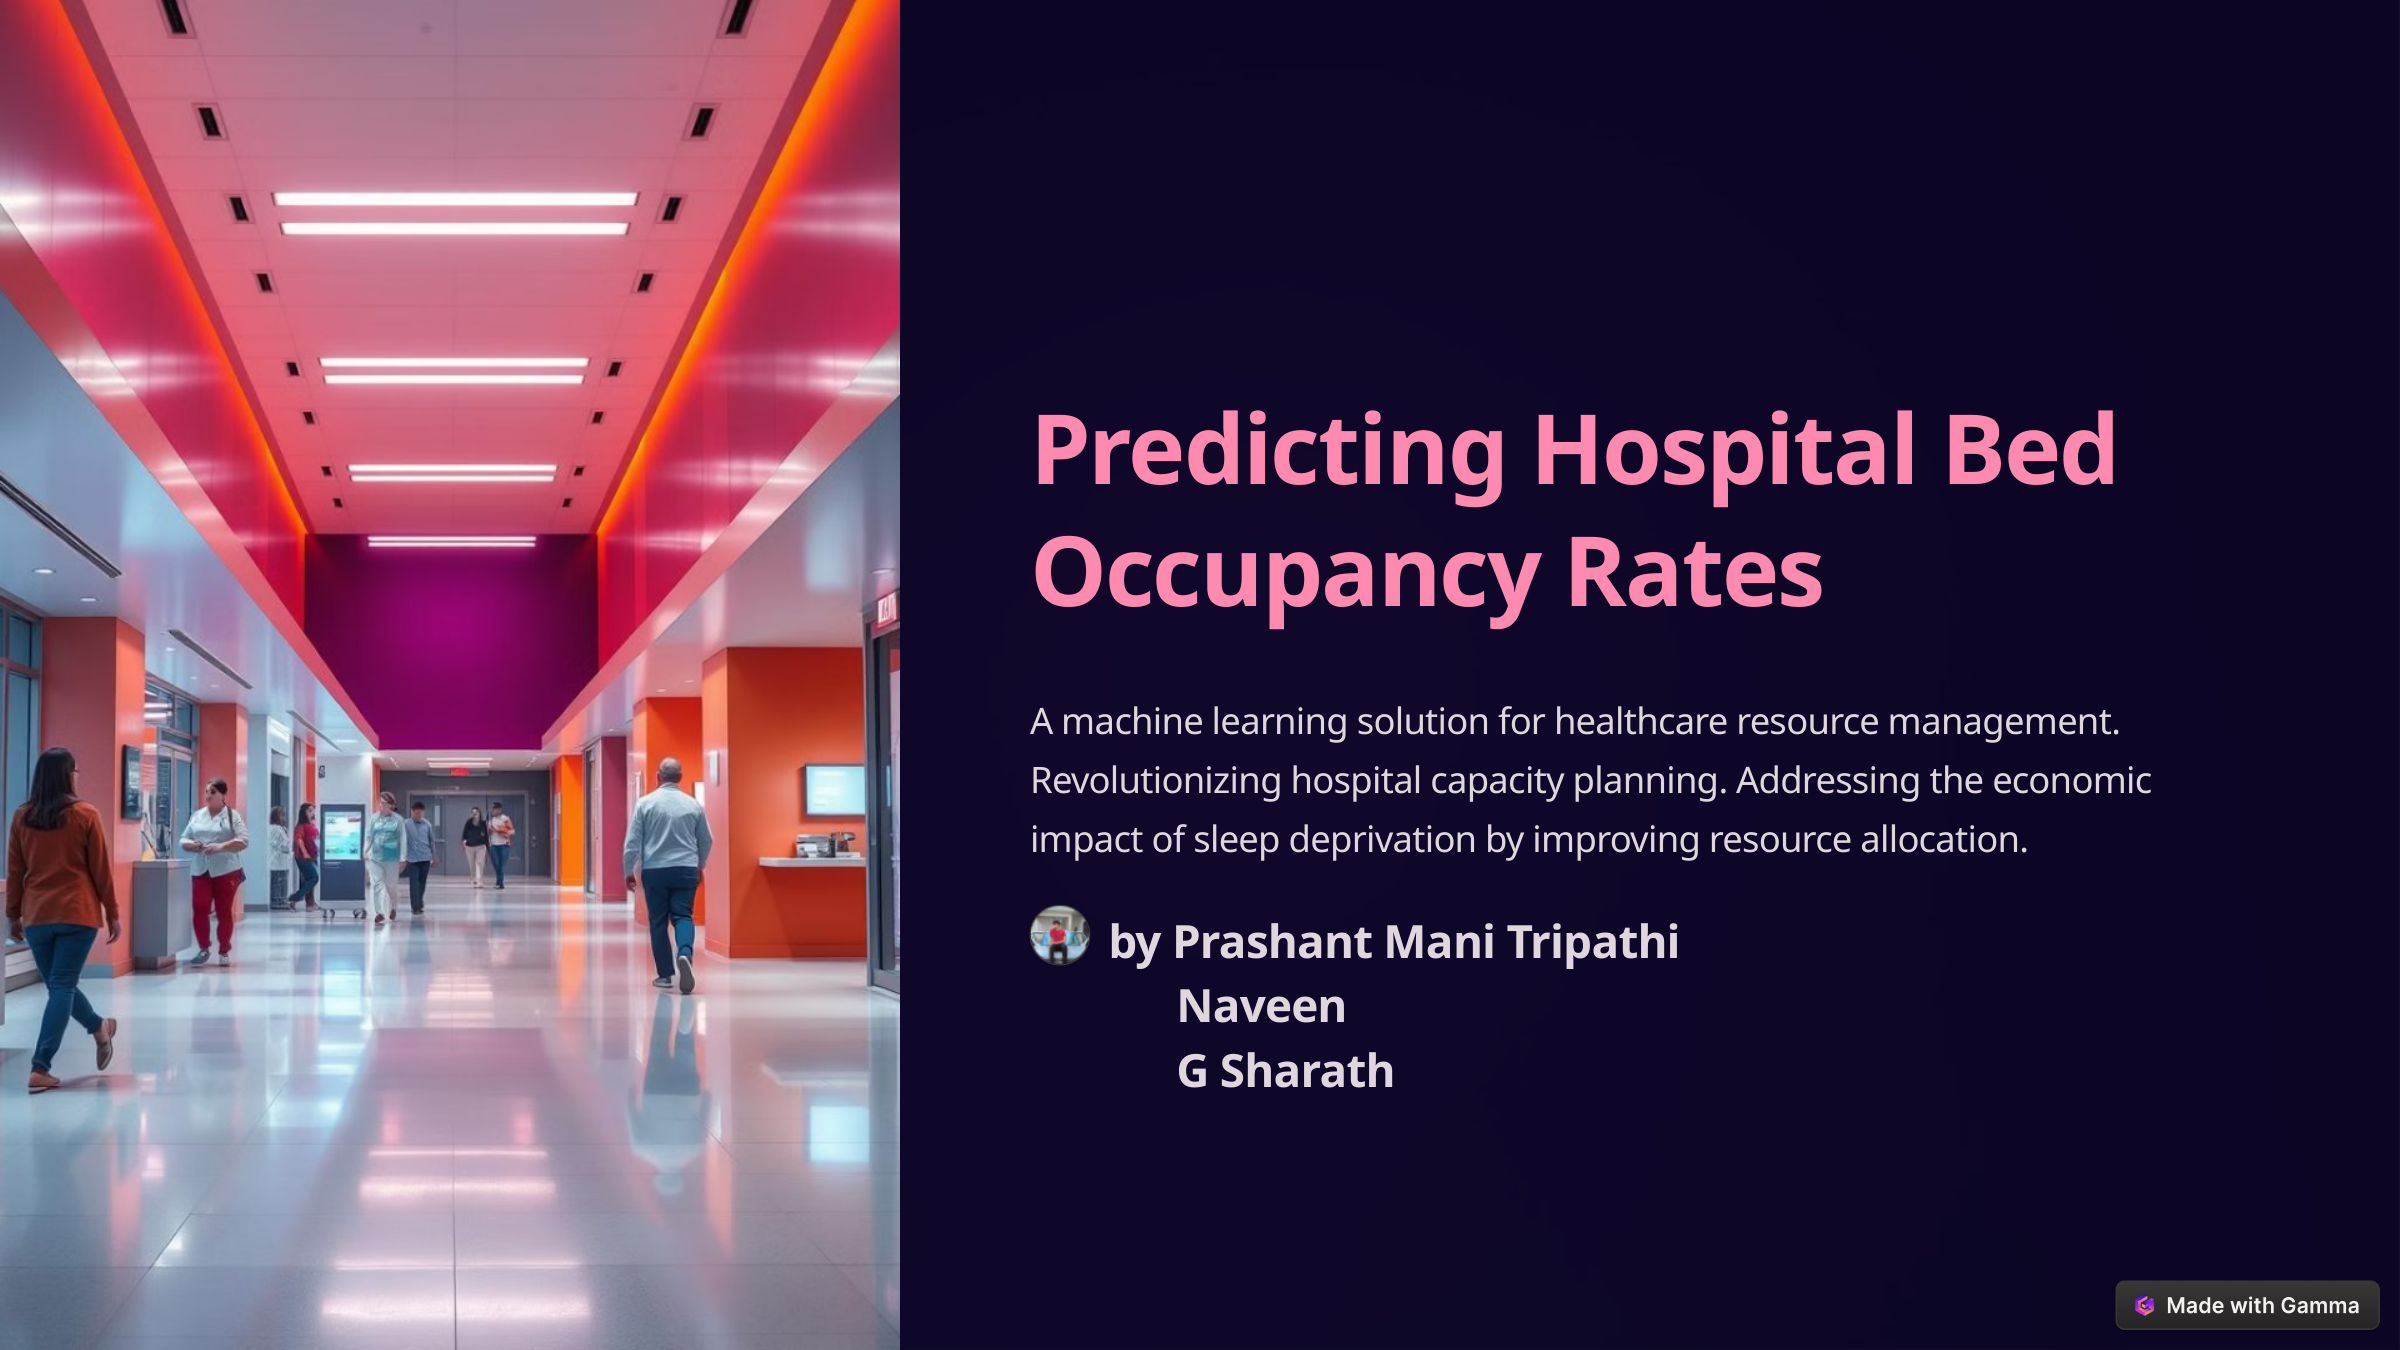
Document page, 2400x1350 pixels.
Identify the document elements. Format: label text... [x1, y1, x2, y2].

text_box A machine learning solution for healthcare resource management. Revolutionizing hospital capacity planning. Addressing the economic impact of sleep deprivation by improving resource allocation. [1030, 682, 2270, 861]
picture [2106, 1271, 2389, 1339]
text_box by Prashant Mani Tripathi Naveen G Sharath [1108, 902, 1774, 1166]
text_box Predicting Hospital Bed Occupancy Rates [1030, 382, 2270, 627]
picture [0, 0, 900, 1350]
picture [1031, 906, 1089, 964]
